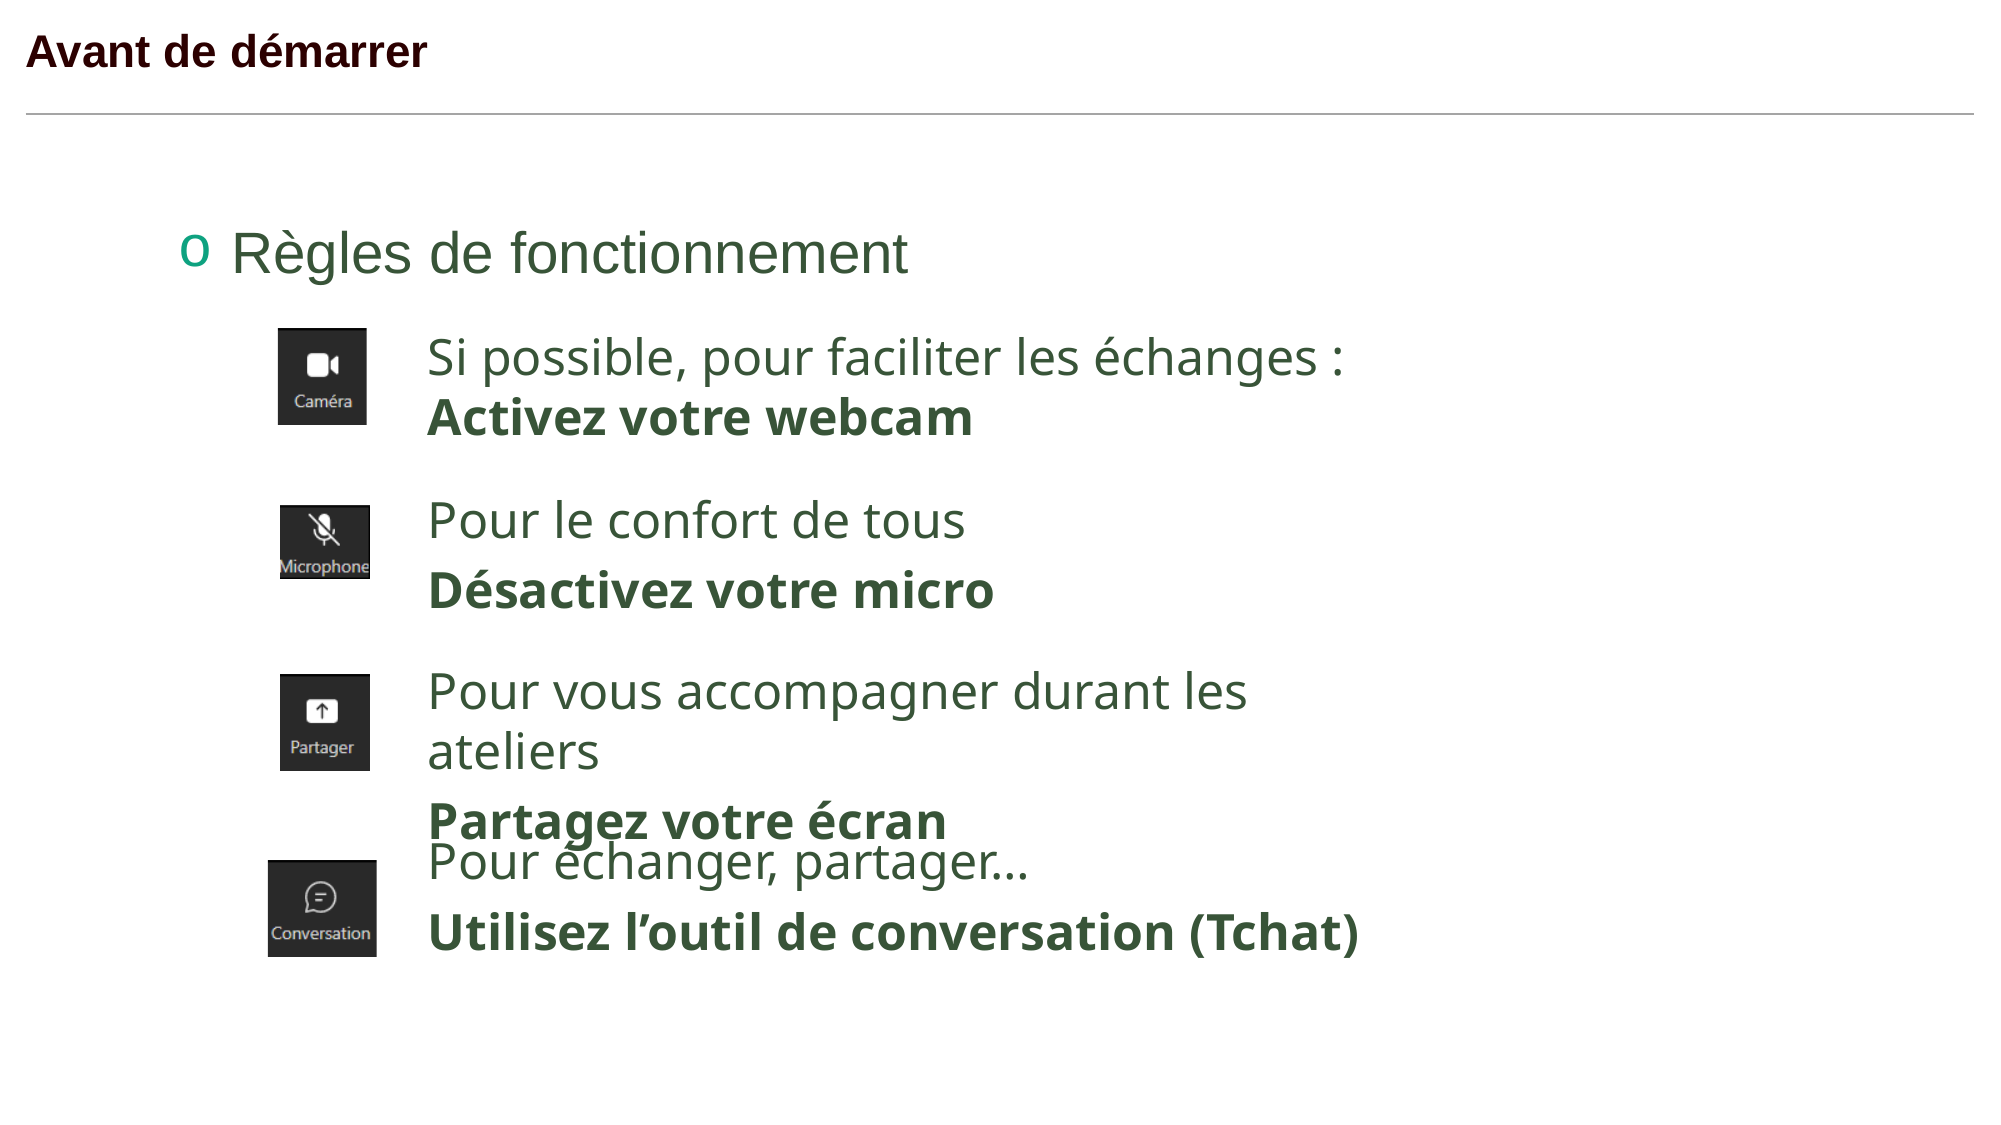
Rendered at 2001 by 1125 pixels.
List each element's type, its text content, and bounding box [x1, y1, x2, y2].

text_box Pour vous accompagner durant les ateliers Partagez votre écran [427, 659, 1416, 779]
text_box Pour échanger, partager… Utilisez l’outil de conversation (Tchat) [427, 829, 1416, 949]
text_box Si possible, pour faciliter les échanges : Activez votre webcam [427, 324, 1416, 444]
picture [267, 860, 377, 957]
picture [277, 327, 367, 425]
list Règles de fonctionnement [162, 208, 1755, 955]
title Avant de démarrer [25, 3, 1751, 227]
text_box Pour le confort de tous Désactivez votre micro [427, 488, 1416, 608]
picture [279, 674, 371, 771]
picture [279, 505, 371, 579]
